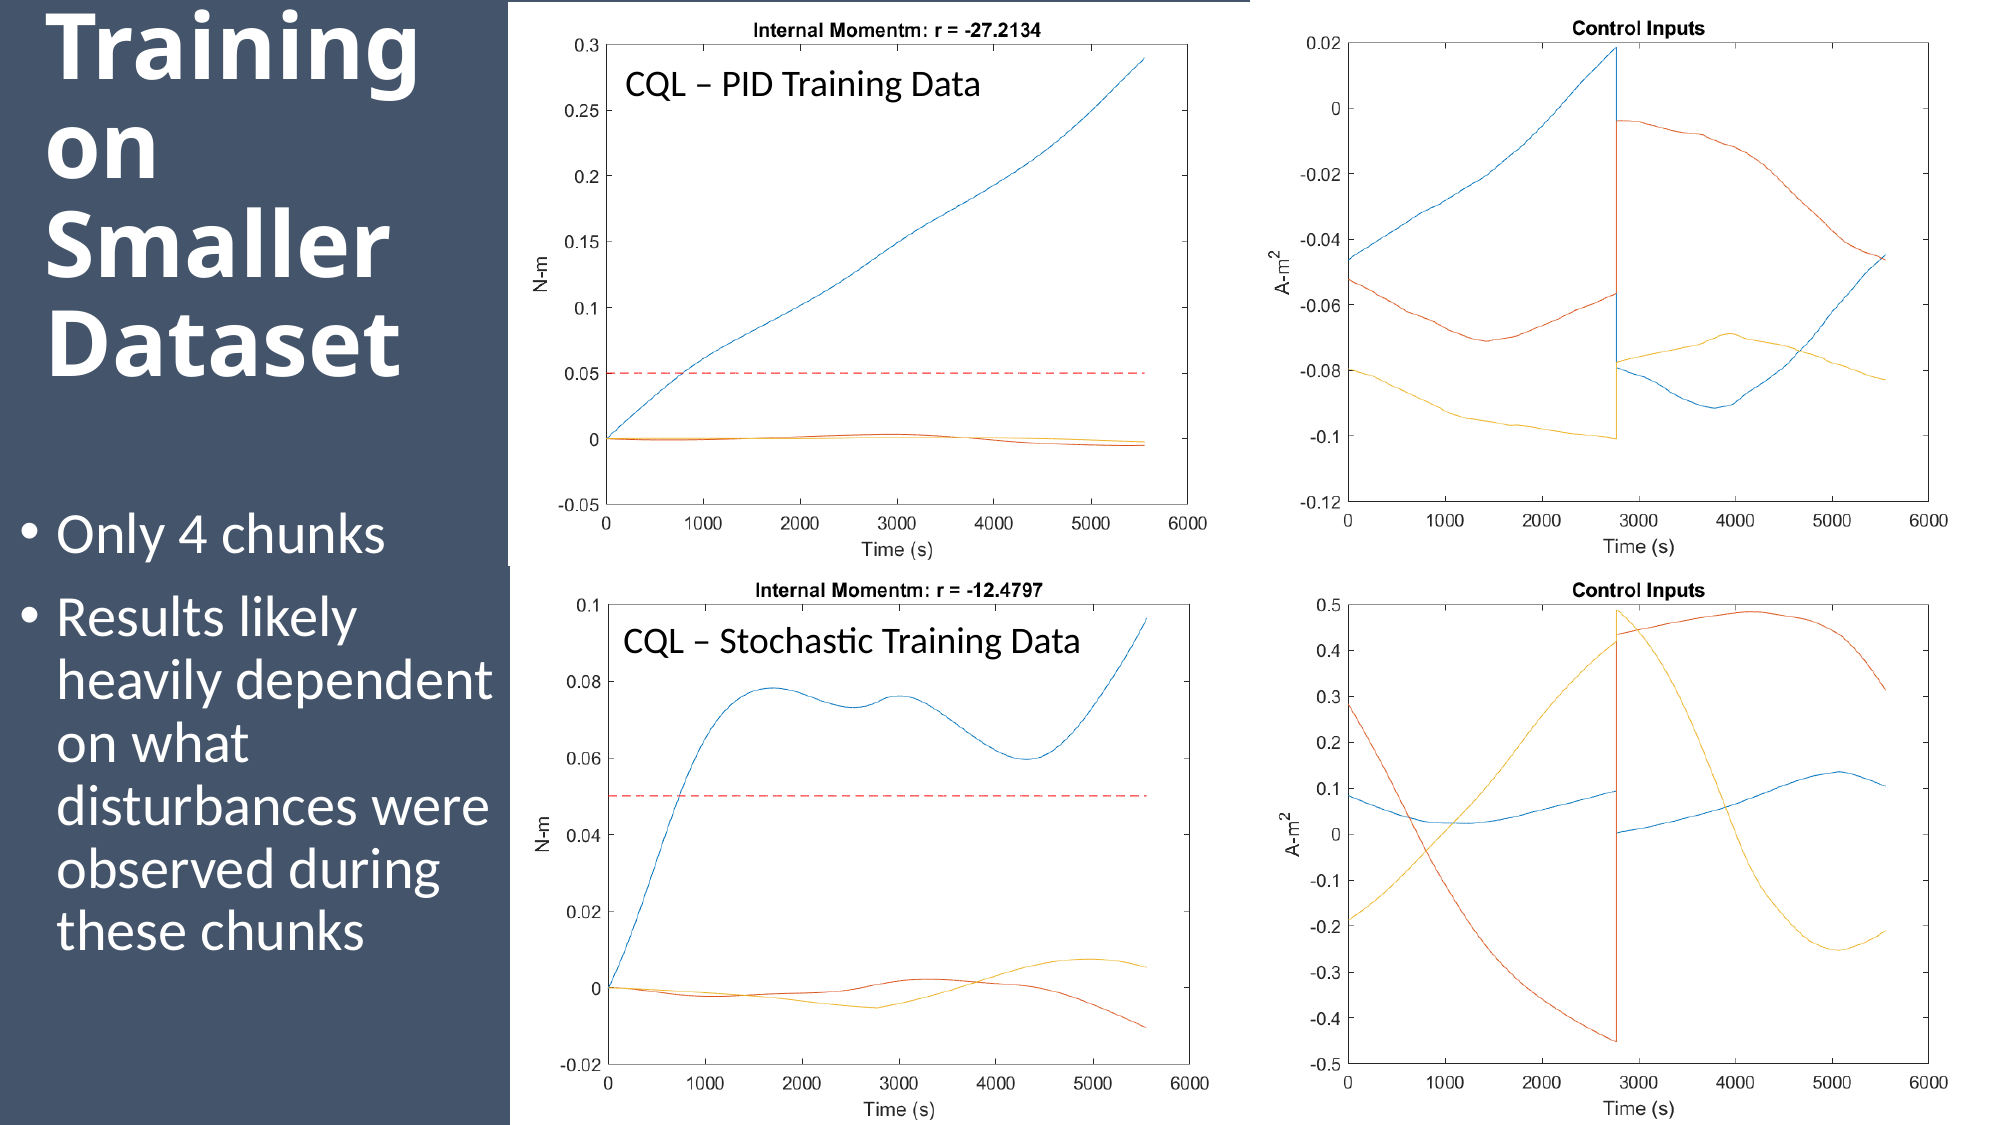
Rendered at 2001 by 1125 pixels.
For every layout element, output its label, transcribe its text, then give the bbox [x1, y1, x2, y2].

picture [508, 0, 2000, 1125]
text_box Only 4 chunks Results likely heavily dependent on what disturbances were observed during these chunks [4, 495, 510, 1071]
title Training on Smaller Dataset [29, 25, 508, 371]
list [1261, 563, 2000, 1125]
